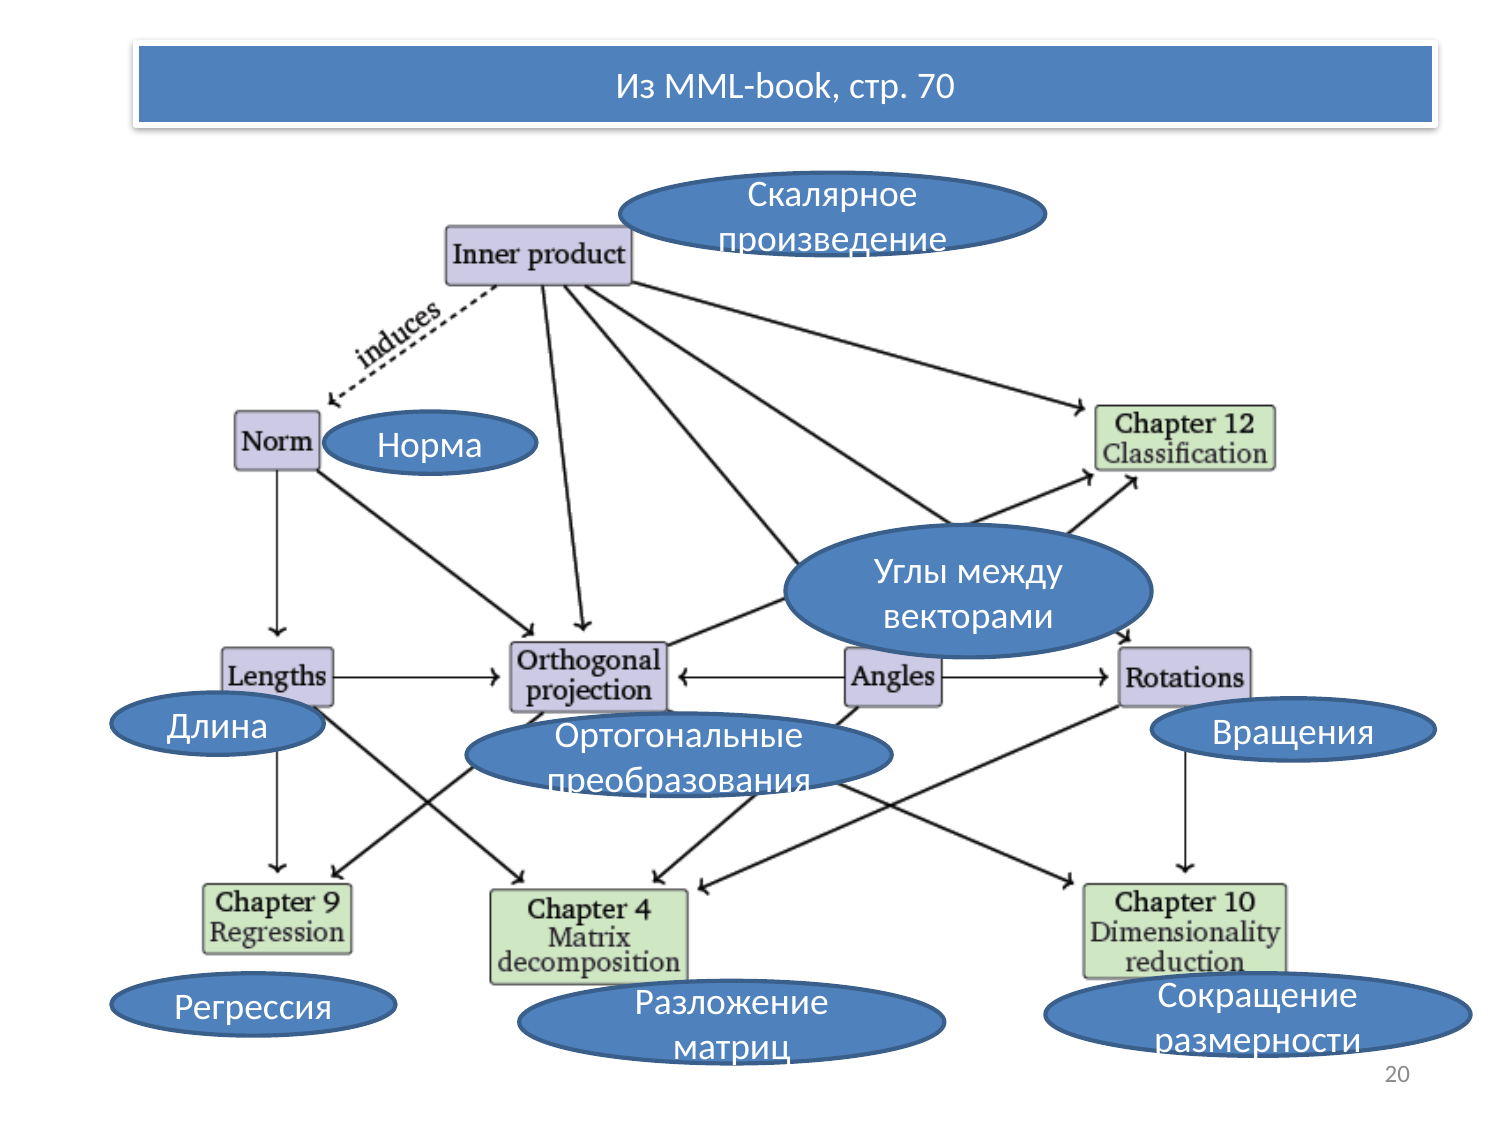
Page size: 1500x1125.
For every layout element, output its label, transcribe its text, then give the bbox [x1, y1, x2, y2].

slide_number 20 [1074, 1042, 1425, 1103]
text_box Из MML-book, стр. 70 [133, 40, 1438, 128]
text_box Вращения [1315, 696, 1438, 763]
text_box Длина [109, 692, 177, 755]
picture [182, 172, 1311, 1000]
text_box Сокращение размерности [1043, 972, 1473, 1058]
text_box Разложение матриц [517, 1008, 947, 1066]
text_box Регрессия [109, 975, 397, 1038]
